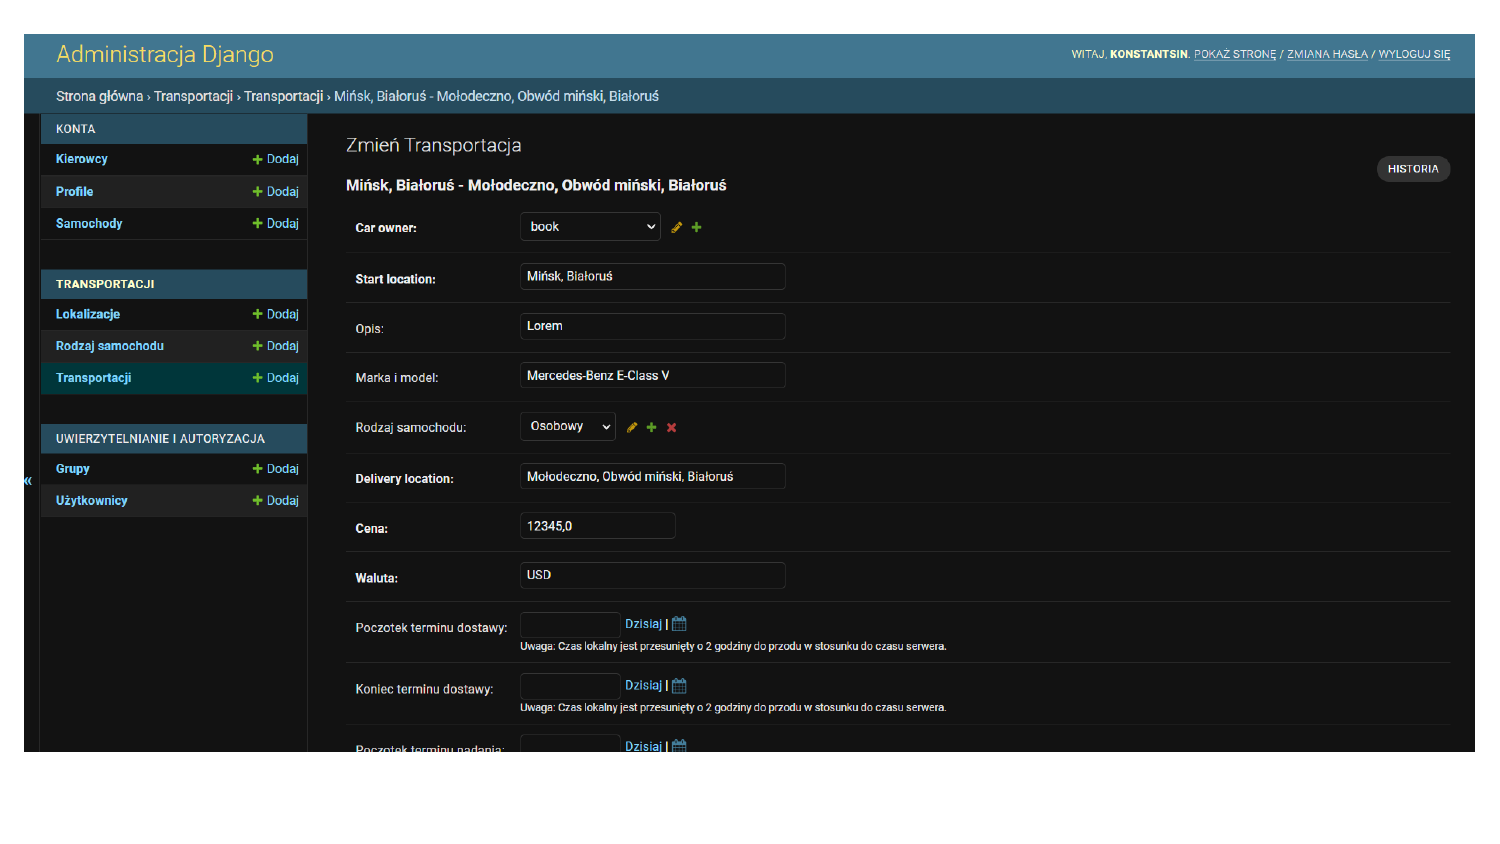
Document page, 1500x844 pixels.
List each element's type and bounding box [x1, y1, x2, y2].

picture [24, 34, 1476, 752]
